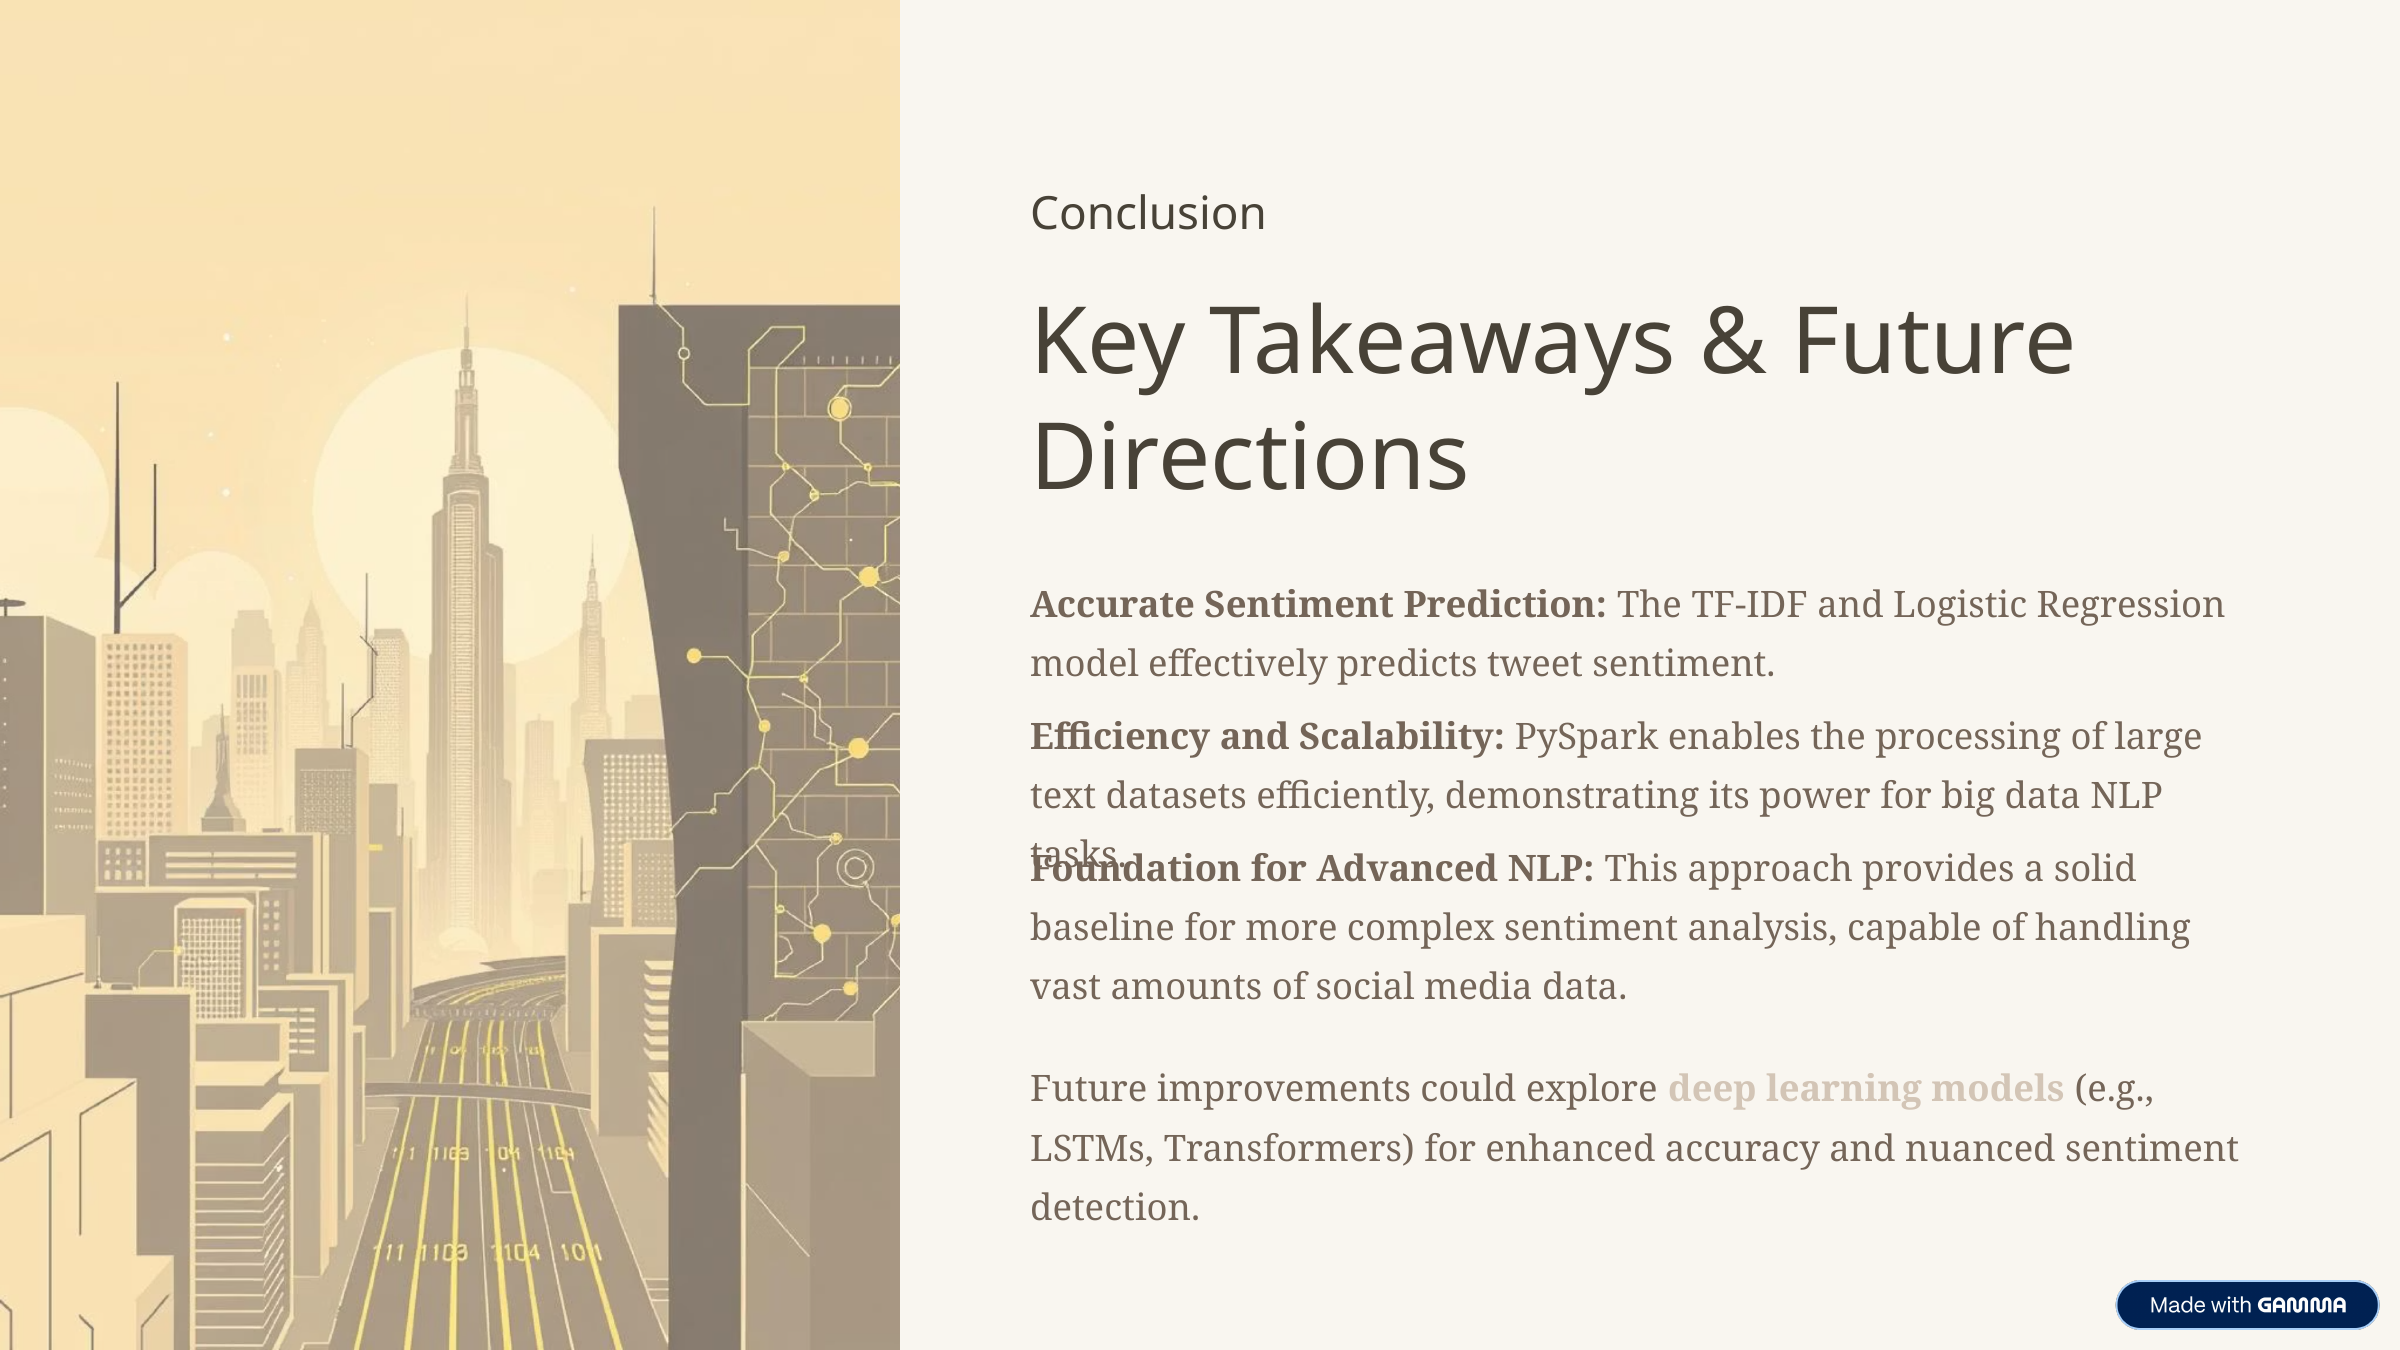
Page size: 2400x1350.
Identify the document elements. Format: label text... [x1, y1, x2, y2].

text_box Accurate Sentiment Prediction: The TF-IDF and Logistic Regression model effectively predicts tweet sentiment. [1030, 564, 2270, 684]
text_box Key Takeaways & Future Directions [1030, 276, 2270, 510]
text_box Future improvements could explore deep learning models (e.g., LSTMs, Transformers) for enhanced accuracy and nuanced sentiment detection. [1030, 1049, 2270, 1169]
picture [0, 0, 900, 1350]
picture [2106, 1271, 2389, 1339]
text_box Efficiency and Scalability: PySpark enables the processing of large text datasets efficiently, demonstrating its power for big data NLP tasks. [1030, 697, 2270, 817]
text_box Foundation for Advanced NLP: This approach provides a solid baseline for more complex sentiment analysis, capable of handling vast amounts of social media data. [1030, 829, 2270, 1008]
text_box Conclusion [1030, 181, 1496, 240]
